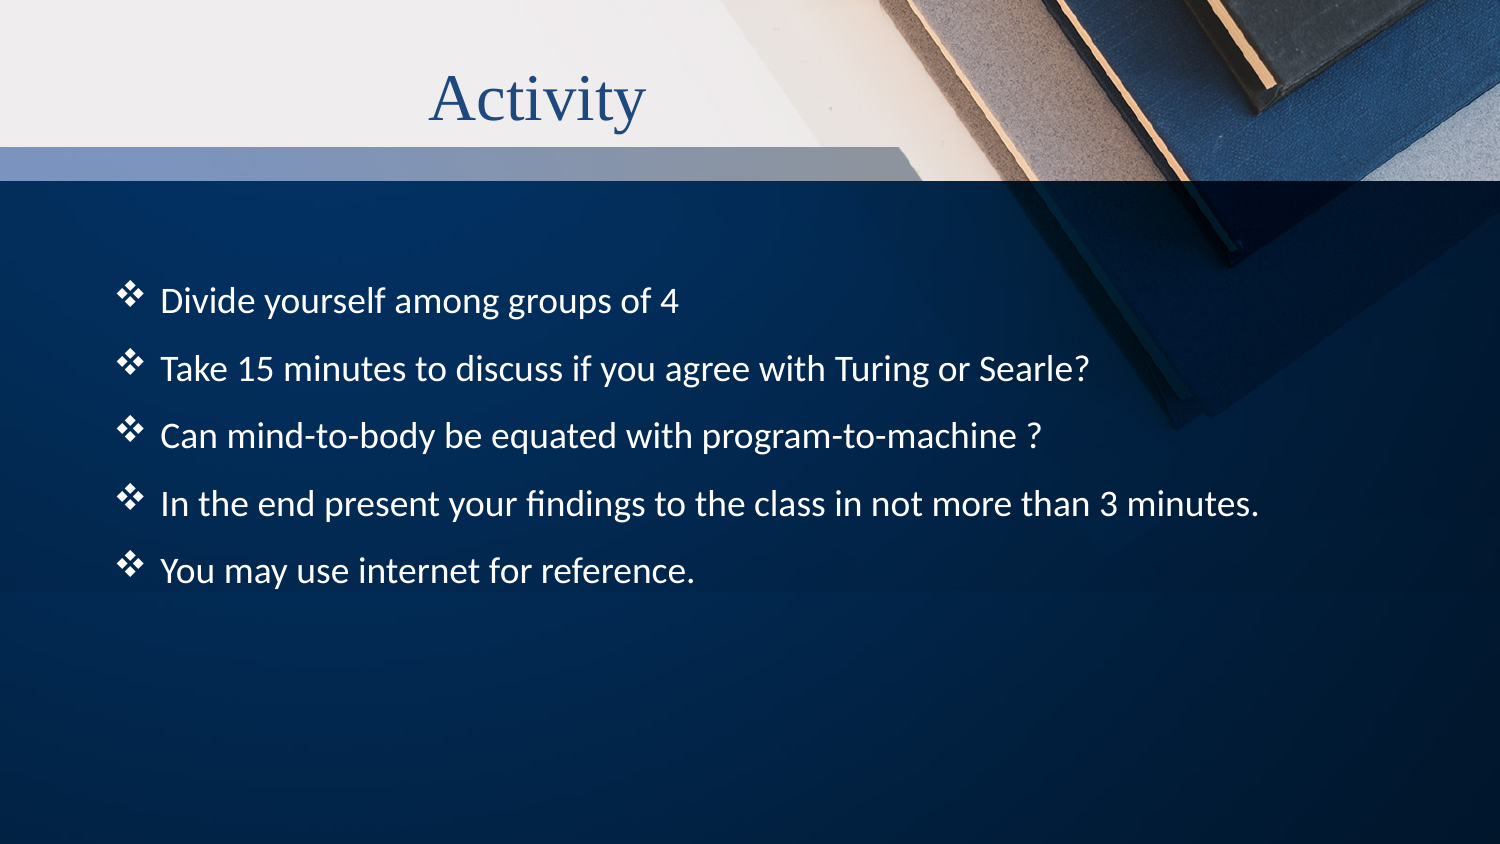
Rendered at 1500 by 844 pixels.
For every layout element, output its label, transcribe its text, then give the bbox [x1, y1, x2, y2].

text_box Divide yourself among groups of 4 Take 15 minutes to discuss if you agree with Turing or Searle? Can mind-to-body be equated with program-to-machine ? In the end present your findings to the class in not more than 3 minutes. You may use internet for reference. [98, 246, 1402, 599]
text_box Activity [0, 46, 826, 141]
picture [0, 0, 1500, 844]
